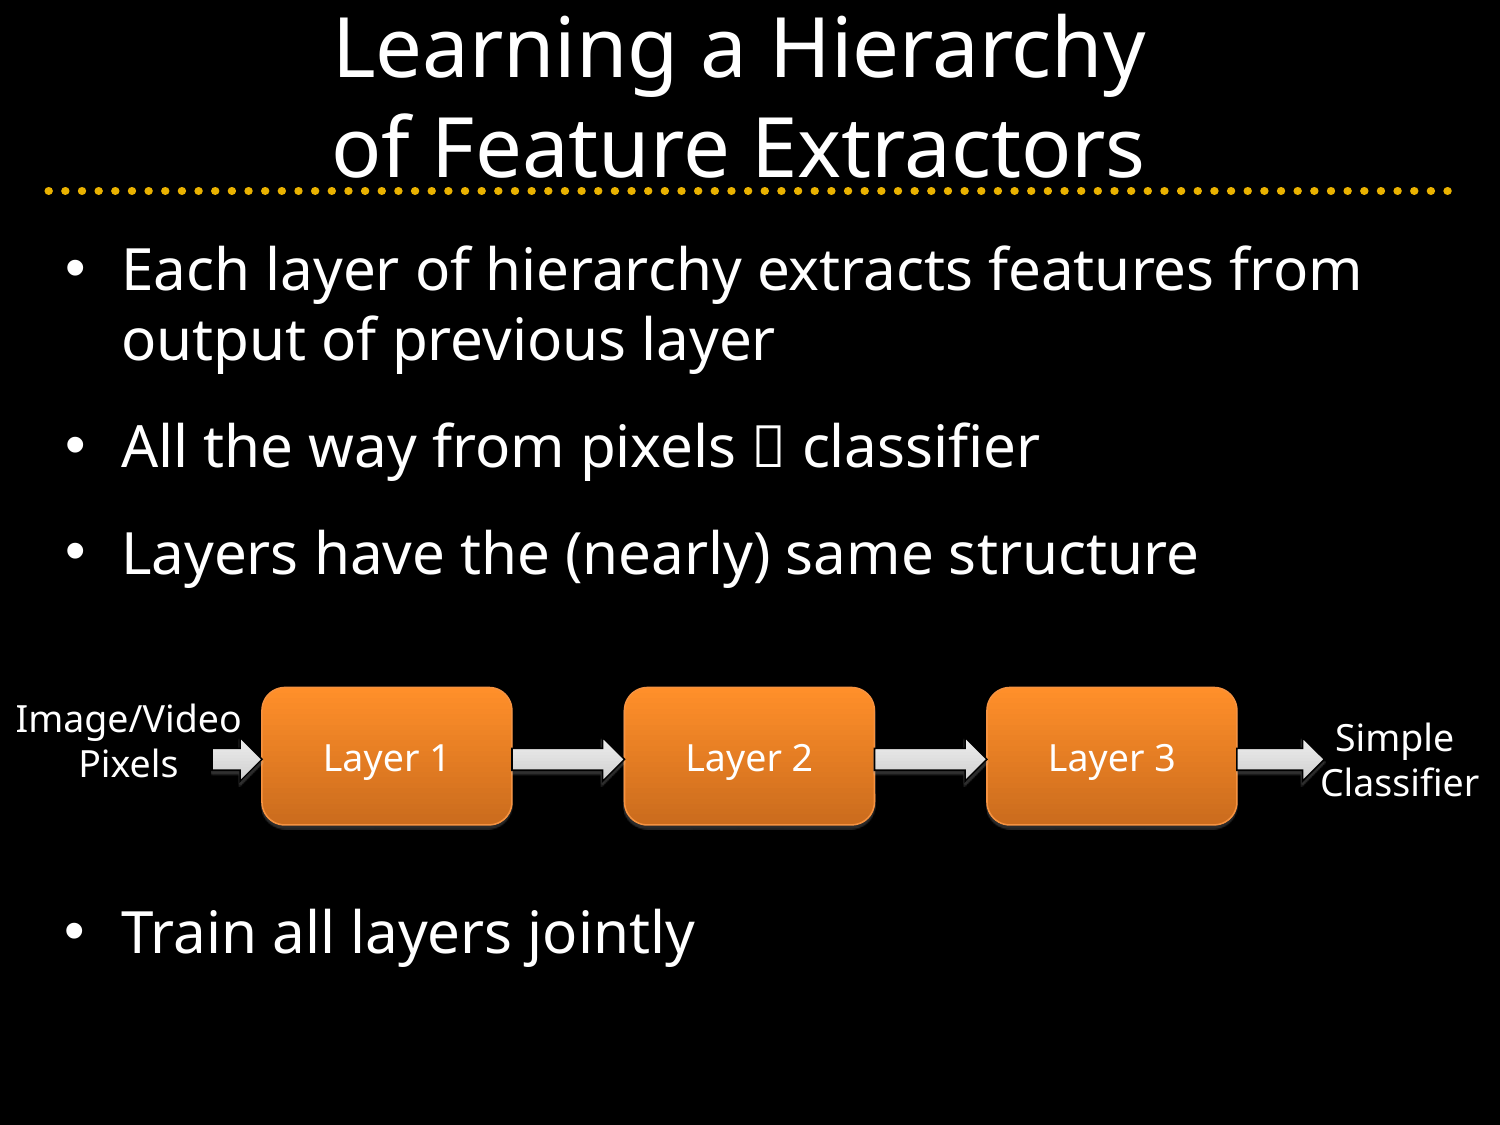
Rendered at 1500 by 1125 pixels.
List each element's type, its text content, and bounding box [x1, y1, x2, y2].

text_box [512, 737, 625, 782]
text_box Layer 2 [624, 687, 875, 825]
text_box Simple Classifier [1305, 706, 1495, 812]
text_box Image/Video Pixels [0, 687, 257, 793]
text_box Train all layers jointly [49, 887, 1400, 1125]
text_box [257, 754, 263, 765]
text_box Layer 1 [261, 687, 512, 825]
list Each layer of hierarchy extracts features from output of previous layer All the way from pixels  classifier Layers have the (nearly) same structure [50, 224, 1400, 500]
text_box [874, 737, 987, 782]
title Learning a Hierarchy of Feature Extractors [75, 0, 1425, 188]
text_box [1236, 737, 1305, 782]
text_box Layer 3 [986, 687, 1237, 825]
